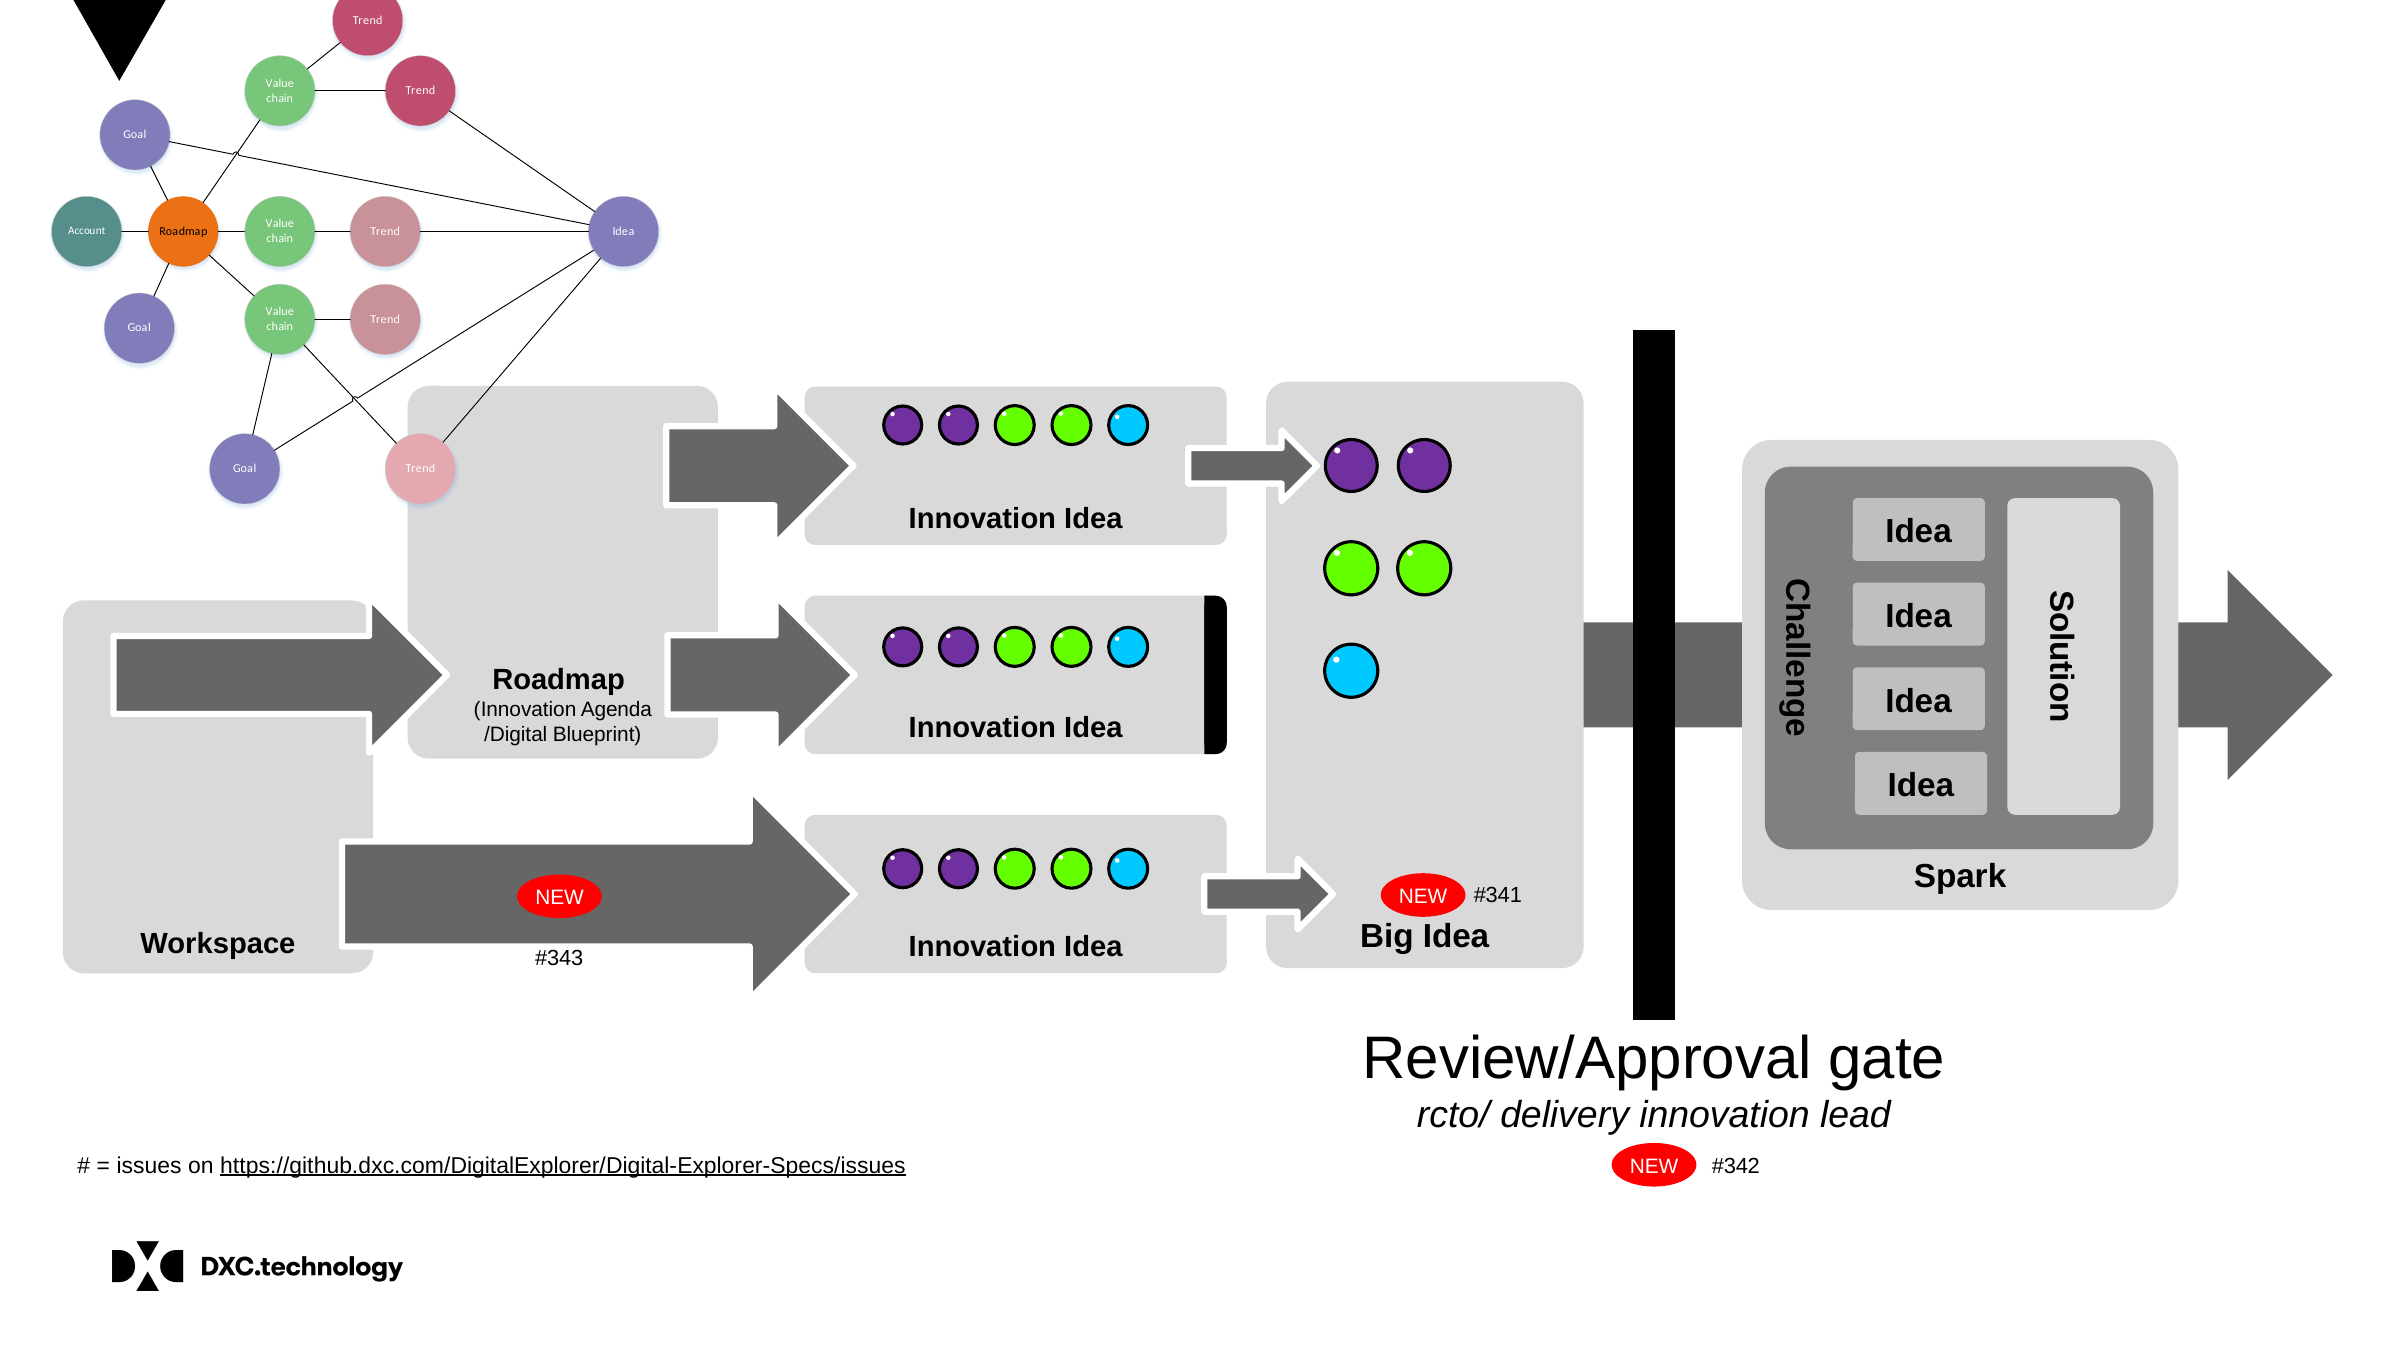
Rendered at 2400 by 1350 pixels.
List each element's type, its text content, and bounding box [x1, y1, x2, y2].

text_box [666, 386, 854, 545]
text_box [883, 627, 1148, 667]
text_box #341 [1458, 872, 1537, 914]
text_box [113, 596, 448, 753]
text_box [1188, 430, 1318, 502]
text_box #342 [1697, 1144, 1775, 1186]
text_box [1324, 644, 1378, 698]
text_box NEW [1611, 1142, 1697, 1187]
text_box #343 [520, 935, 599, 977]
text_box Workspace [62, 600, 374, 974]
text_box [1204, 858, 1334, 930]
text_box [1204, 595, 1227, 755]
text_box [1325, 439, 1378, 492]
text_box [341, 788, 855, 1000]
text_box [1742, 439, 2179, 911]
text_box Innovation Idea [804, 814, 1227, 974]
text_box [2179, 569, 2333, 780]
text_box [1324, 541, 1378, 595]
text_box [1398, 439, 1451, 492]
text_box NEW [1380, 873, 1458, 917]
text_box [1397, 541, 1451, 595]
text_box Innovation Idea [804, 386, 1227, 545]
text_box Review/Approval gate rcto/ delivery innovation lead [1347, 1010, 1961, 1143]
text_box Innovation Idea [804, 595, 1204, 755]
picture [46, 0, 663, 510]
text_box NEW [517, 874, 602, 919]
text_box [883, 849, 1148, 889]
text_box # = issues on https://github.dxc.com/DigitalExplorer/Digital-Explorer-Specs/issues [62, 1142, 1263, 1186]
text_box [667, 595, 855, 755]
text_box Big Idea [1266, 381, 1584, 969]
text_box [1584, 622, 1633, 728]
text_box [883, 405, 1148, 445]
text_box [1675, 622, 1742, 728]
text_box Roadmap (Innovation Agenda /Digital Blueprint) [407, 385, 718, 759]
